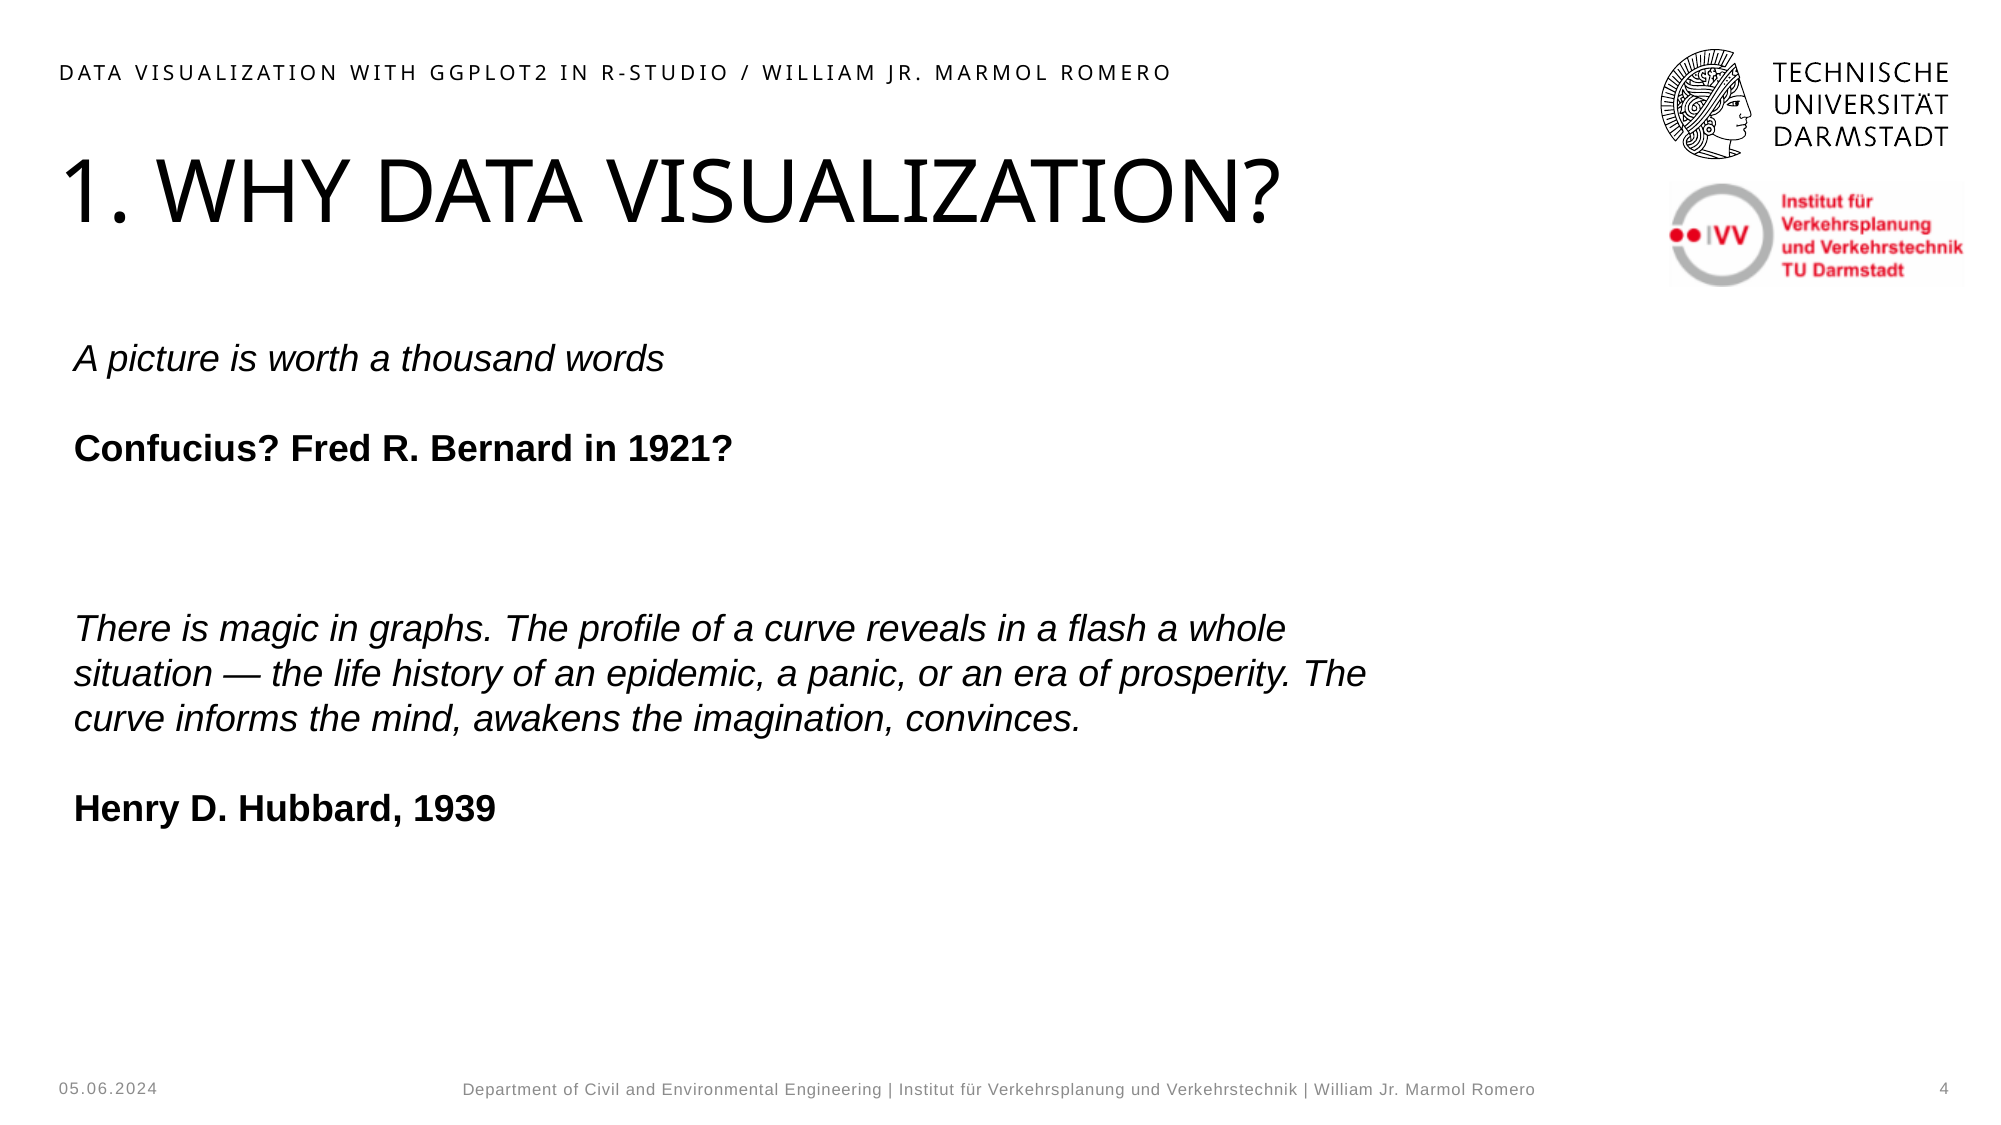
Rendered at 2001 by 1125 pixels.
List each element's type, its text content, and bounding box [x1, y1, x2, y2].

title 1. Why data visualization? [59, 149, 1591, 239]
footer Data visualization with ggplot2 in R-Studio / William Jr. Marmol romero [59, 59, 1532, 91]
picture [1661, 172, 1976, 287]
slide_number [59, 1075, 296, 1106]
slide_number 4 [1708, 1075, 1949, 1106]
text_box A picture is worth a thousand words Confucius? Fred R. Bernard in 1921? There is magic in graphs. The proﬁle of a curve reveals in a ﬂash a whole situation — the life history of an epidemic, a panic, or an era of prosperity. The curve informs the mind, awakens the imagination, convinces. Henry D. Hubbard, 1939 [58, 326, 1435, 836]
